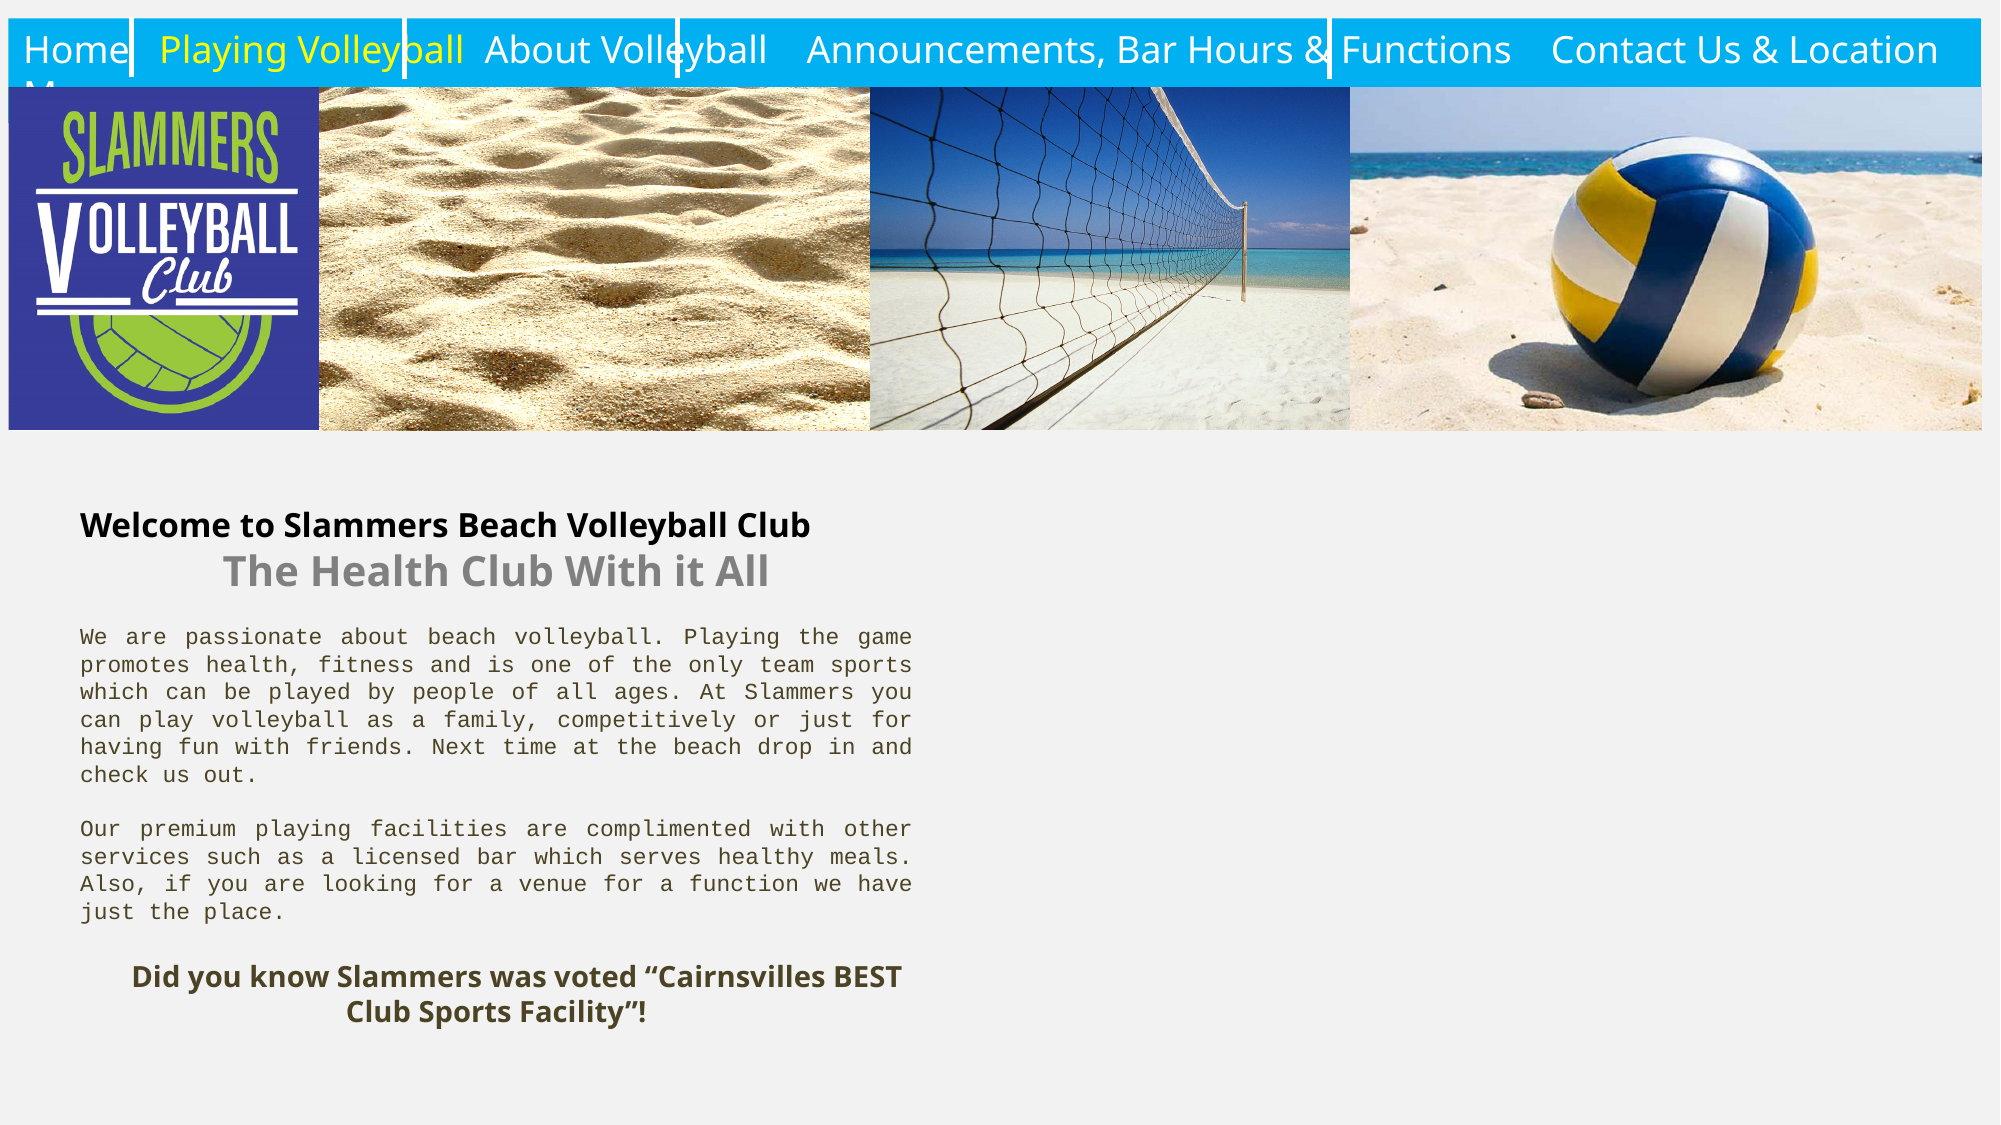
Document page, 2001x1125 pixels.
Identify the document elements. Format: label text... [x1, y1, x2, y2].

text_box Home Playing Volleyball About Volleyball Announcements, Bar Hours & Functions Contact Us & Location Map [8, 18, 1981, 87]
text_box Welcome to Slammers Beach Volleyball Club The Health Club With it All We are passionate about beach volleyball. Playing the game promotes health, fitness and is one of the only team sports which can be played by people of all ages. At Slammers you can play volleyball as a family, competitively or just for having fun with friends. Next time at the beach drop in and check us out. Our premium playing facilities are complimented with other services such as a licensed bar which serves healthy meals. Also, if you are looking for a venue for a function we have just the place. Did you know Slammers was voted “Cairnsvilles BEST Club Sports Facility”! [65, 457, 928, 1037]
picture [8, 87, 1982, 431]
